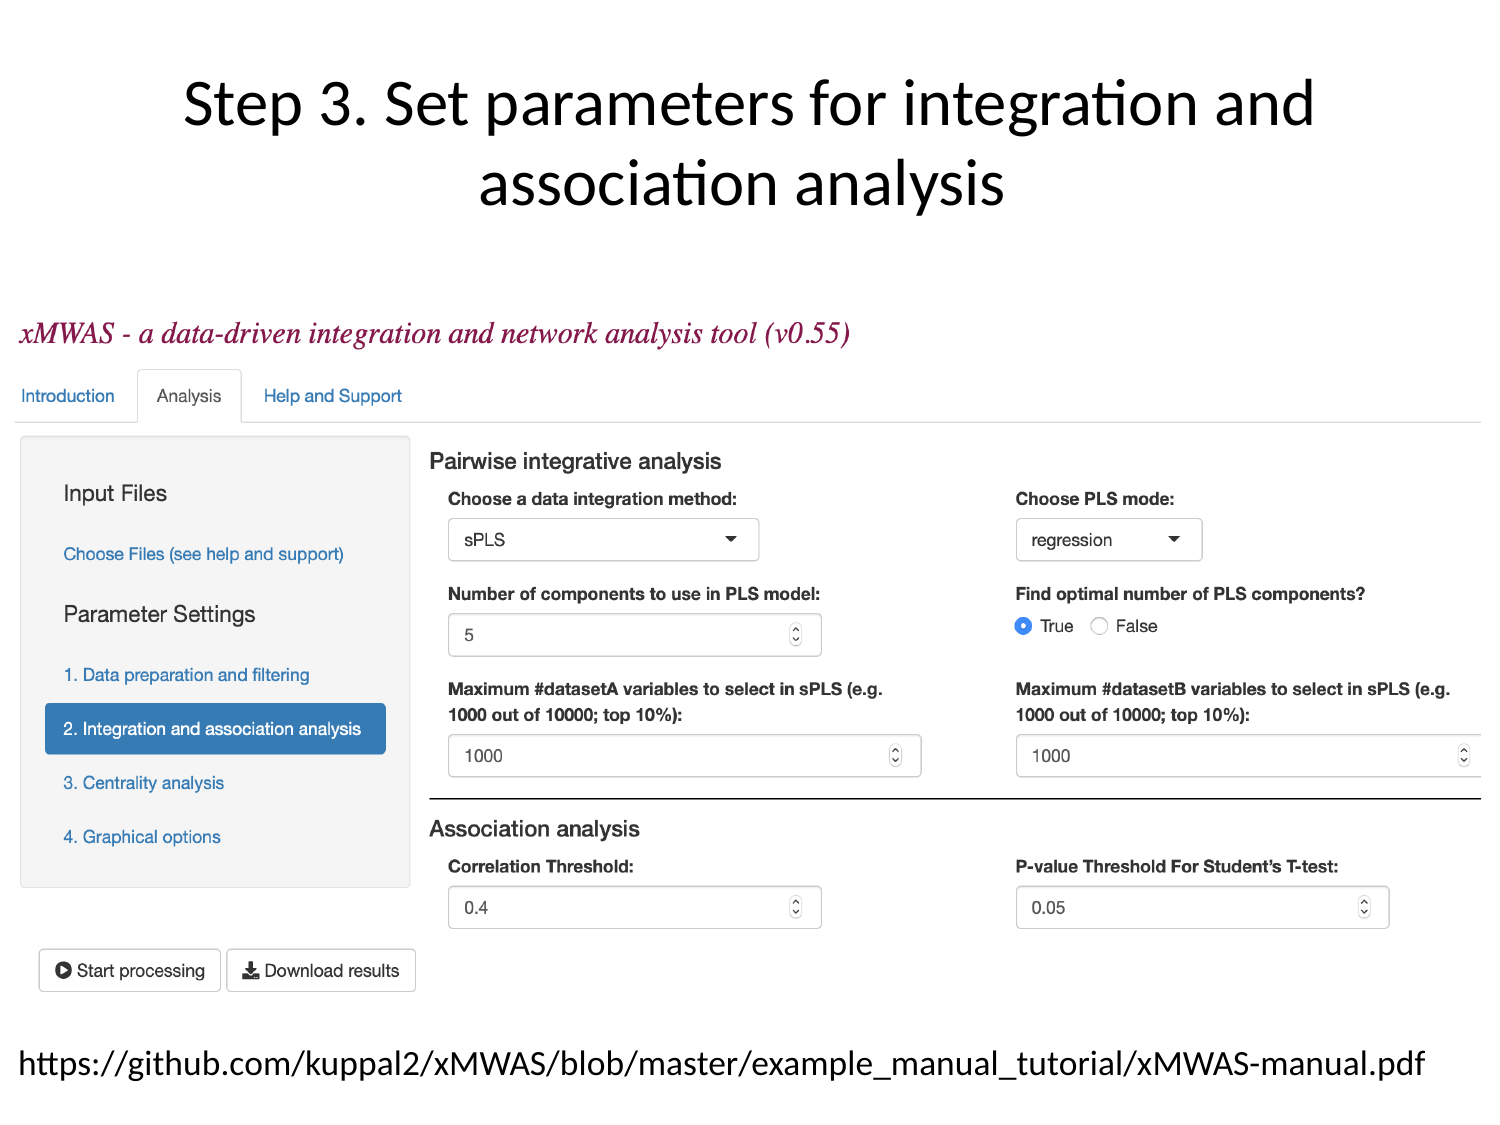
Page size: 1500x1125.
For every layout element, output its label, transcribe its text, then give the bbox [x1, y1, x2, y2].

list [14, 304, 1482, 1002]
title Step 3. Set parameters for integration and association analysis [75, 45, 1425, 233]
text_box https://github.com/kuppal2/xMWAS/blob/master/example_manual_tutorial/xMWAS-manual.pdf [3, 1032, 1500, 1091]
